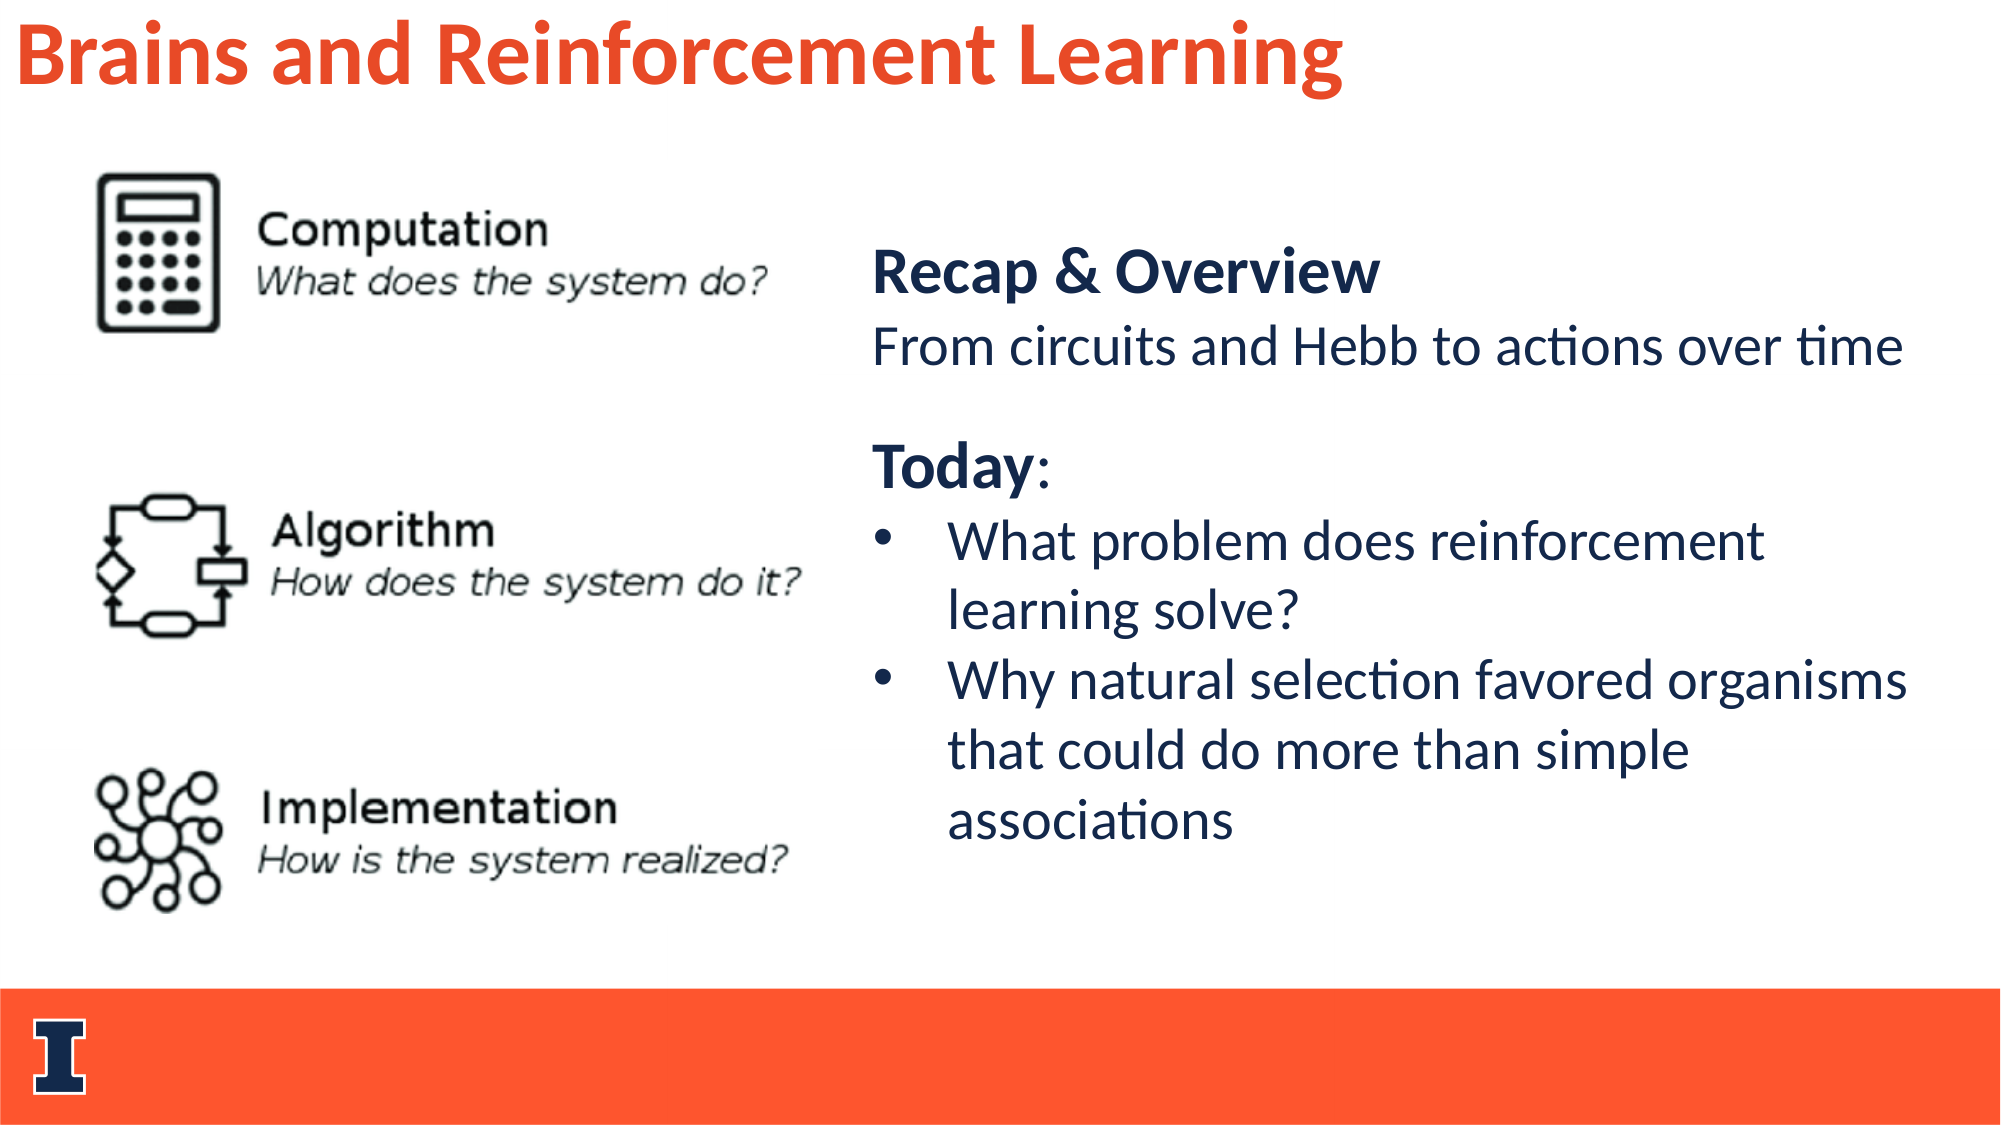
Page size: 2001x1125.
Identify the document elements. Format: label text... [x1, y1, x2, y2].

text_box Recap & Overview From circuits and Hebb to actions over time Today: What problem does reinforcement learning solve? Why natural selection favored organisms that could do more than simple associations [858, 219, 1962, 859]
picture [0, 0, 2001, 1125]
text_box Brains and Reinforcement Learning [0, 0, 1884, 121]
